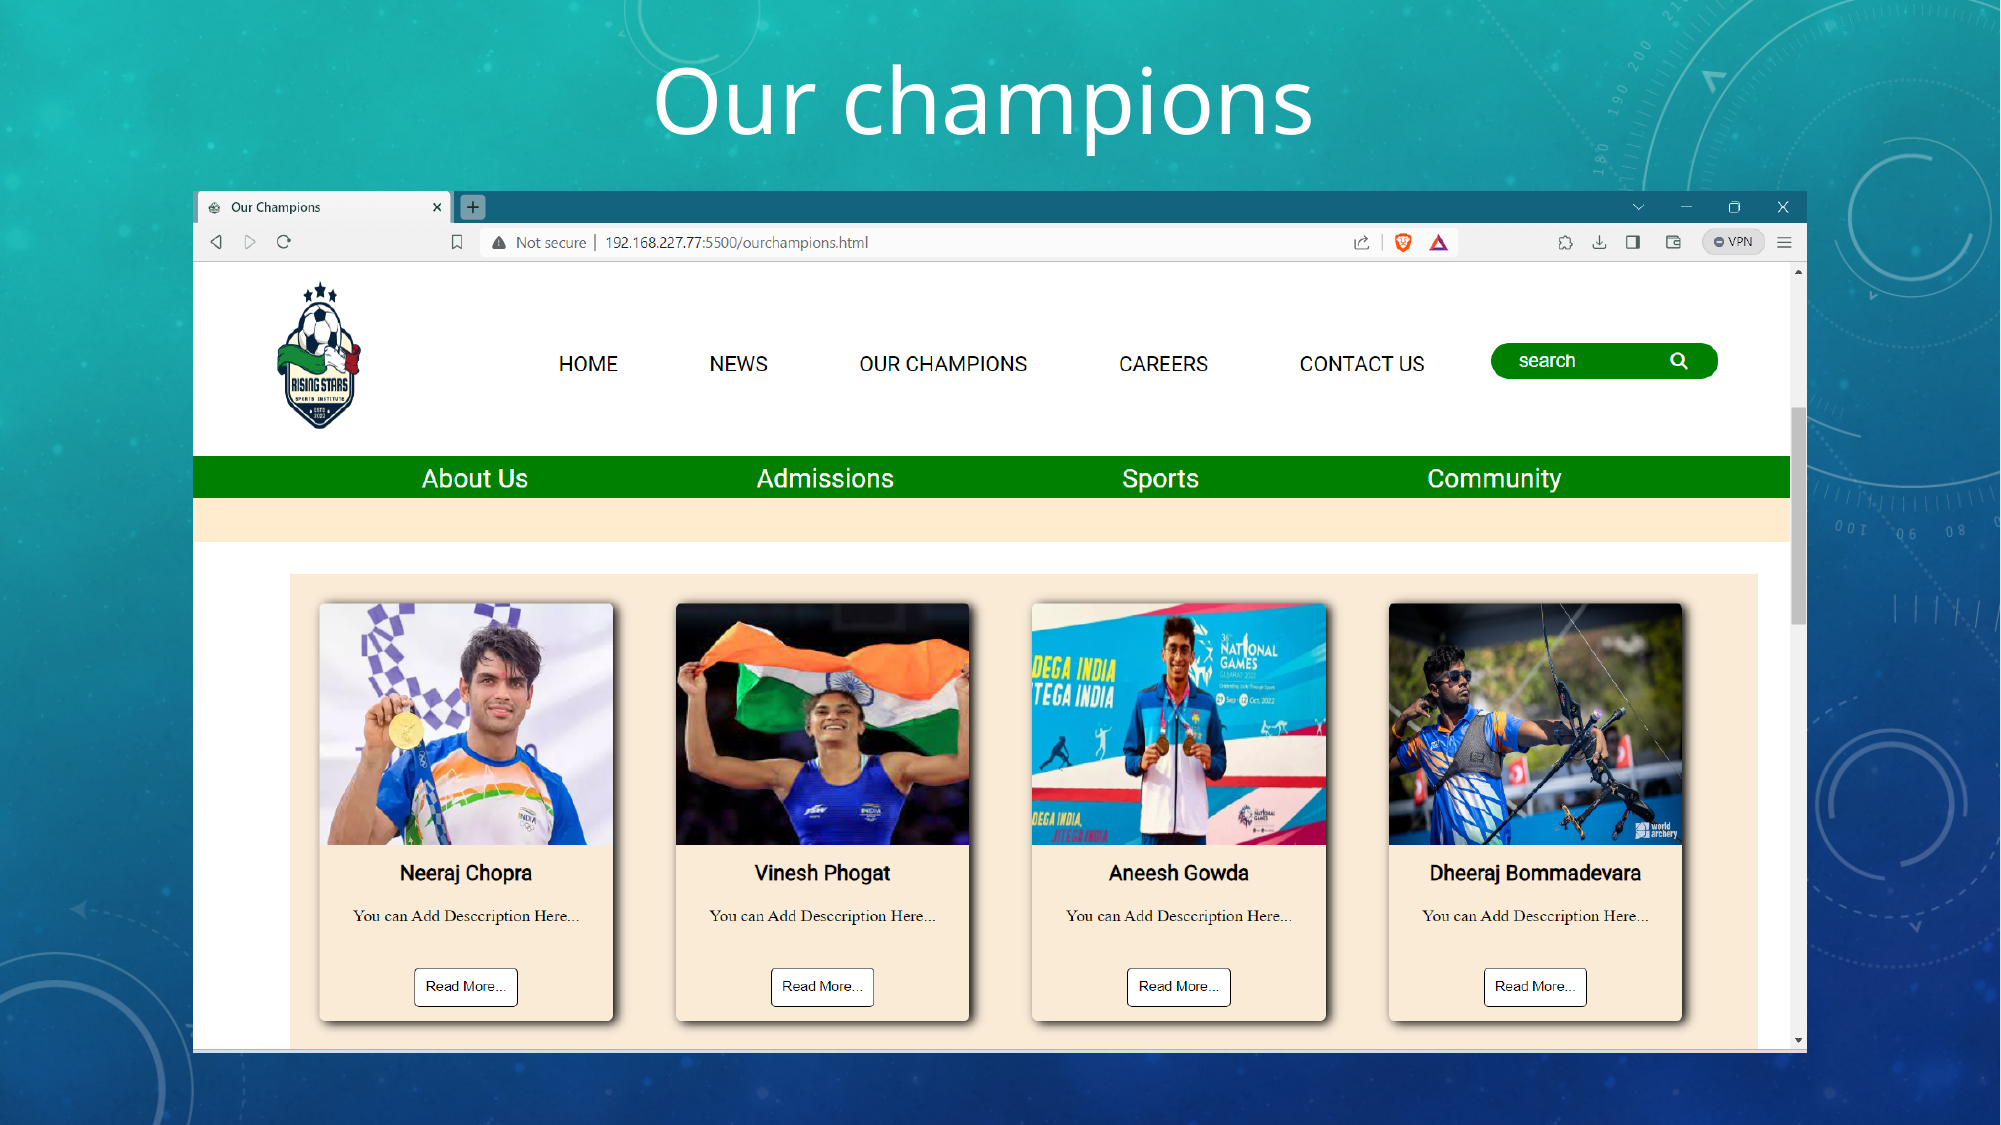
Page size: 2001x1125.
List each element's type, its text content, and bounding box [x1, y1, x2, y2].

picture [0, 0, 2001, 1125]
text_box Our champions [636, 35, 1548, 160]
